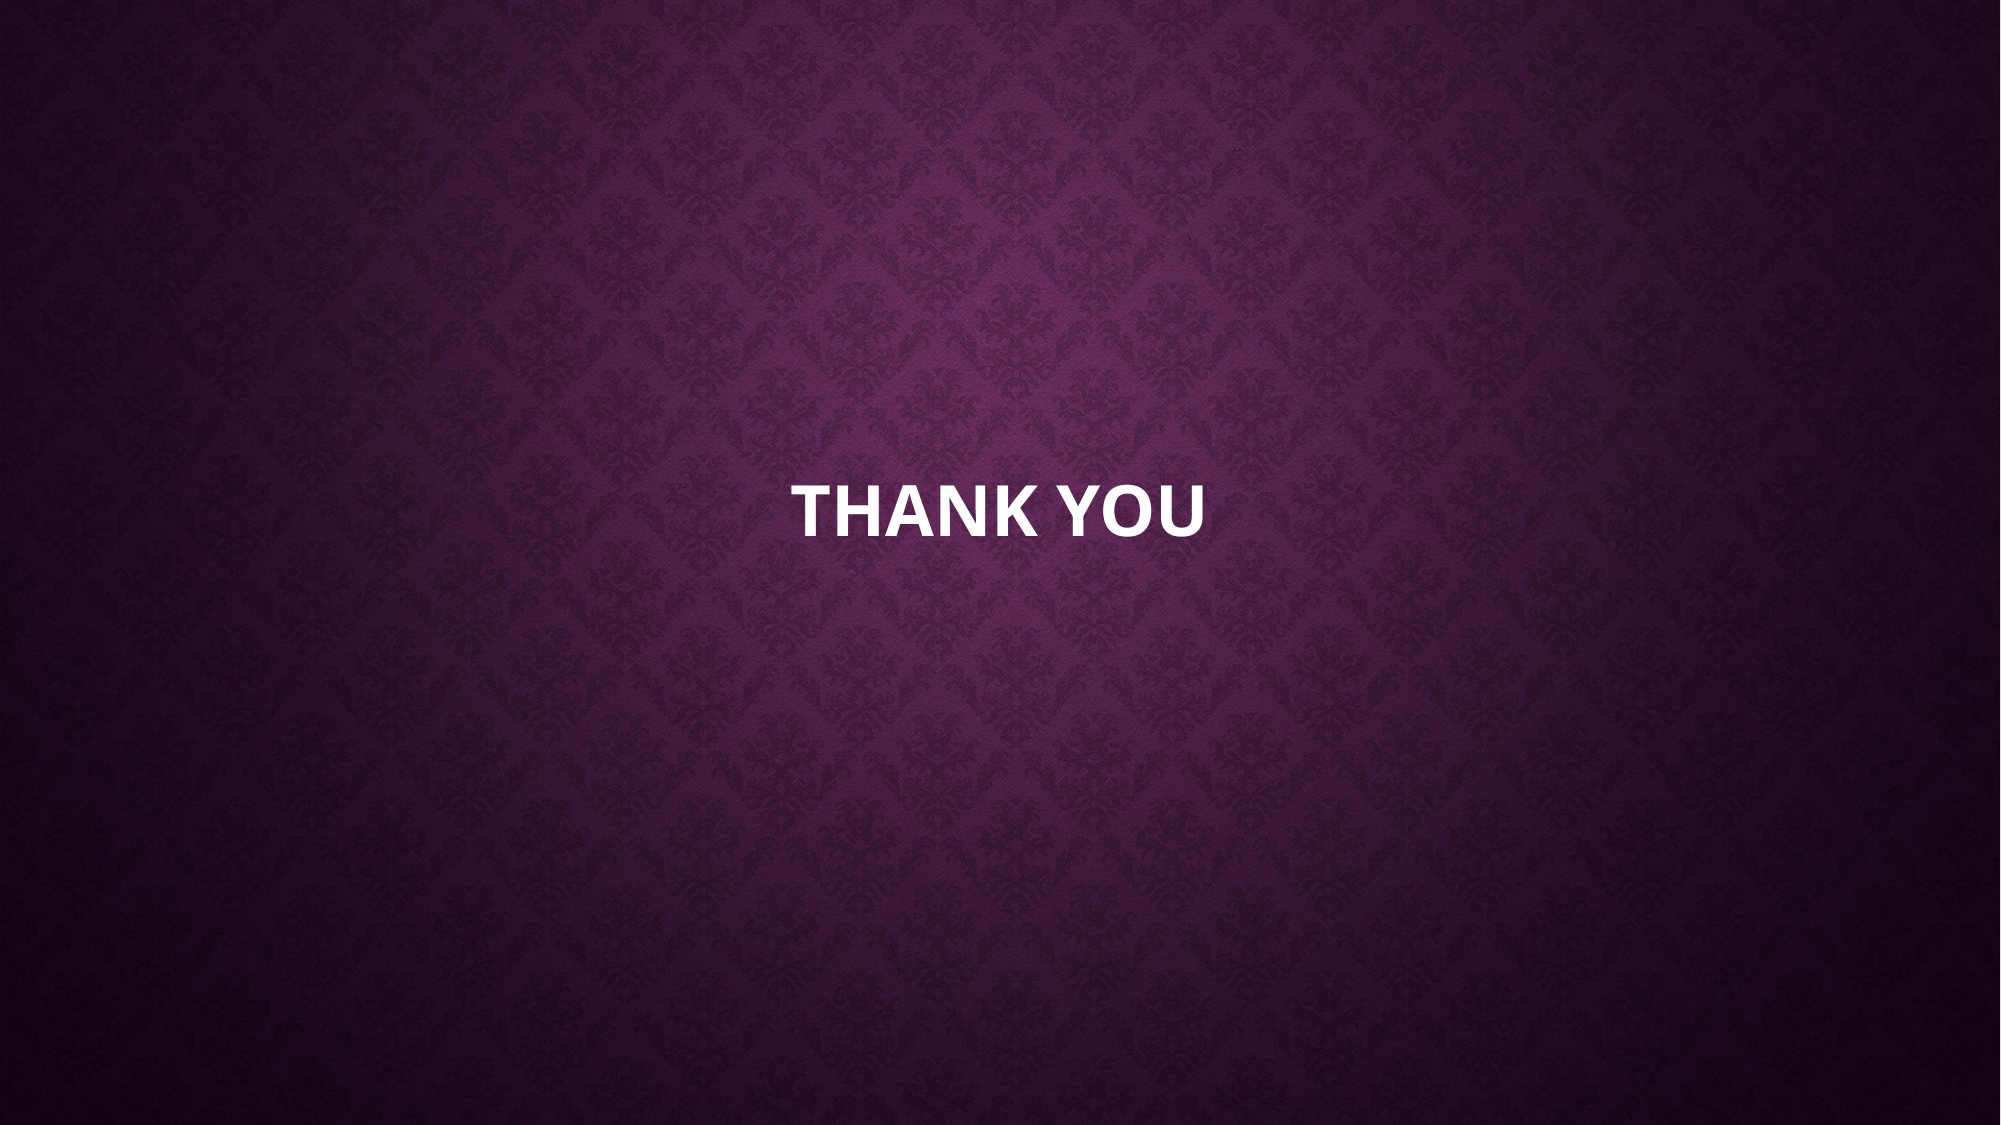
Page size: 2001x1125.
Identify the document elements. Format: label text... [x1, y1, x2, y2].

title THANK YOU [150, 404, 1850, 622]
